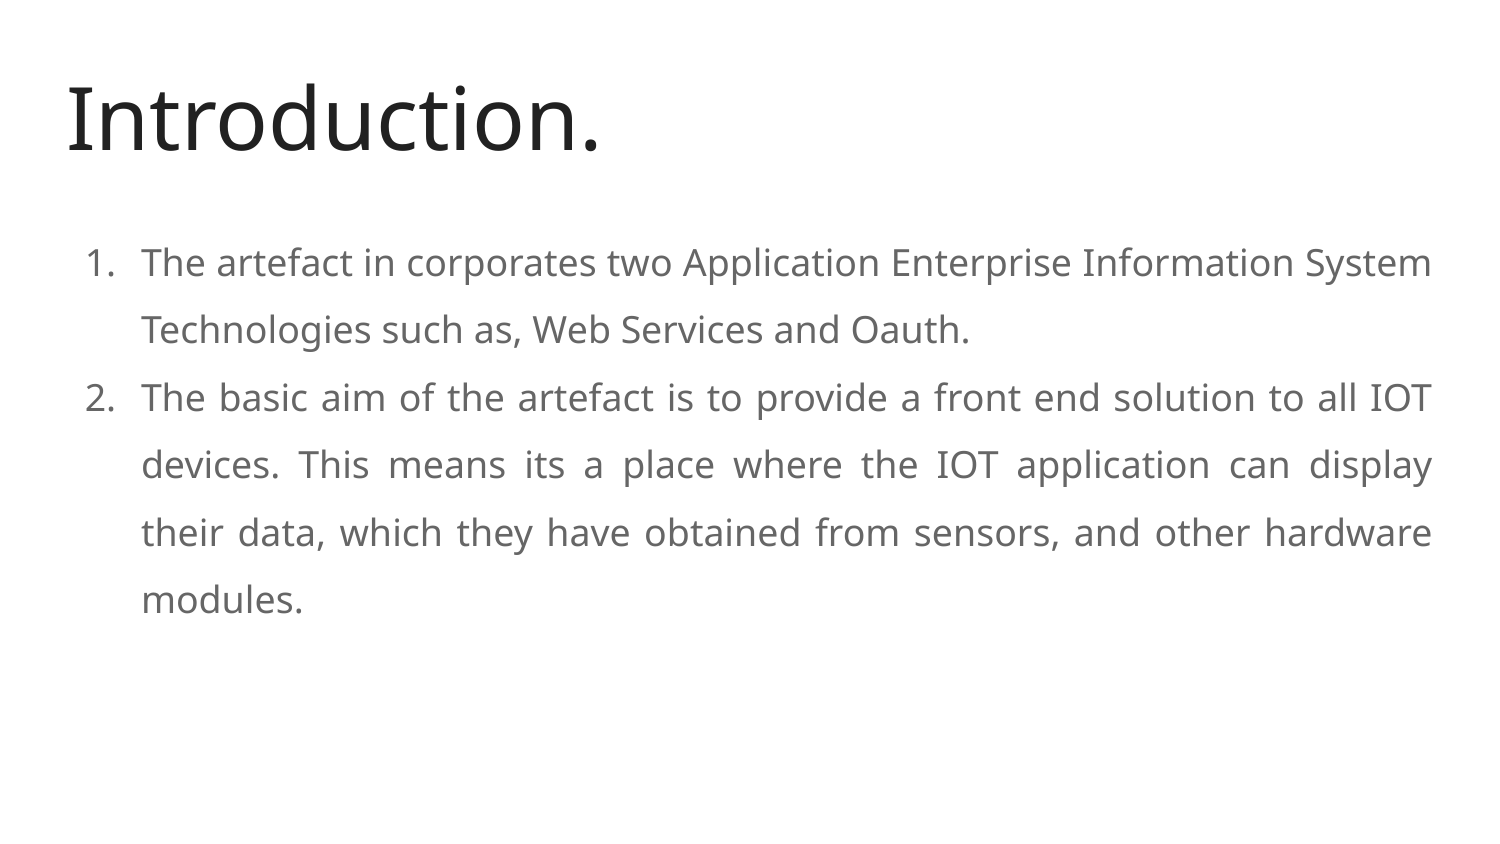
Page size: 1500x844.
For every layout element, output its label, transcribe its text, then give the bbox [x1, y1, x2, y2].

list The artefact in corporates two Application Enterprise Information System Technologies such as, Web Services and Oauth. The basic aim of the artefact is to provide a front end solution to all IOT devices. This means its a place where the IOT application can display their data, which they have obtained from sensors, and other hardware modules. [51, 201, 1449, 750]
title Introduction. [51, 48, 1449, 180]
